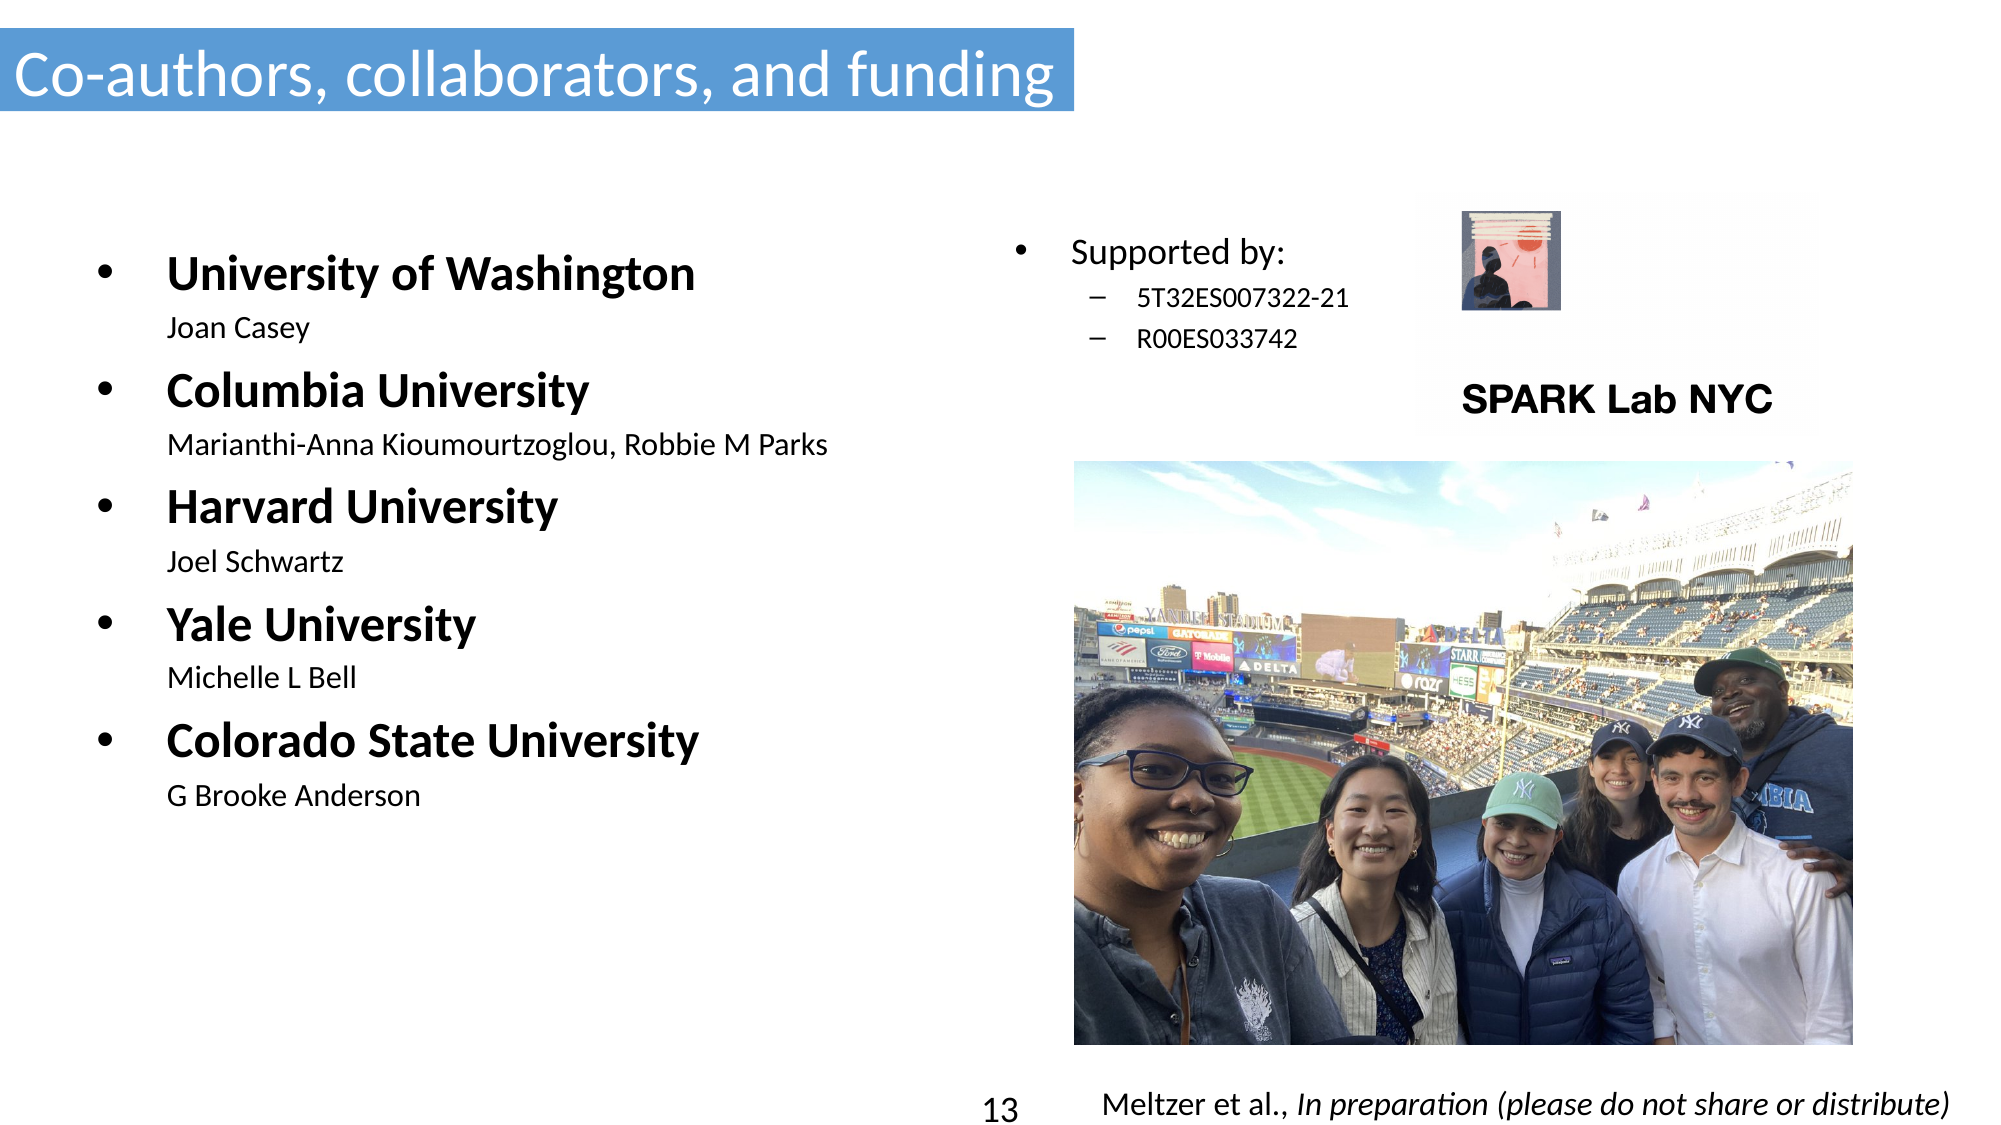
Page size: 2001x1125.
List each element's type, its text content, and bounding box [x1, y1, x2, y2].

text_box Meltzer et al., In preparation (please do not share or distribute) [1086, 1075, 1991, 1125]
text_box 13 [774, 1078, 1086, 1125]
list University of Washington Joan Casey Columbia University Marianthi-Anna Kioumourtzoglou, Robbie M Parks Harvard University Joel Schwartz Yale University Michelle L Bell Colorado State University G Brooke Anderson [81, 238, 982, 826]
picture [1415, 192, 1819, 436]
picture [1074, 461, 1853, 1046]
text_box Co-authors, collaborators, and funding [0, 27, 1075, 112]
